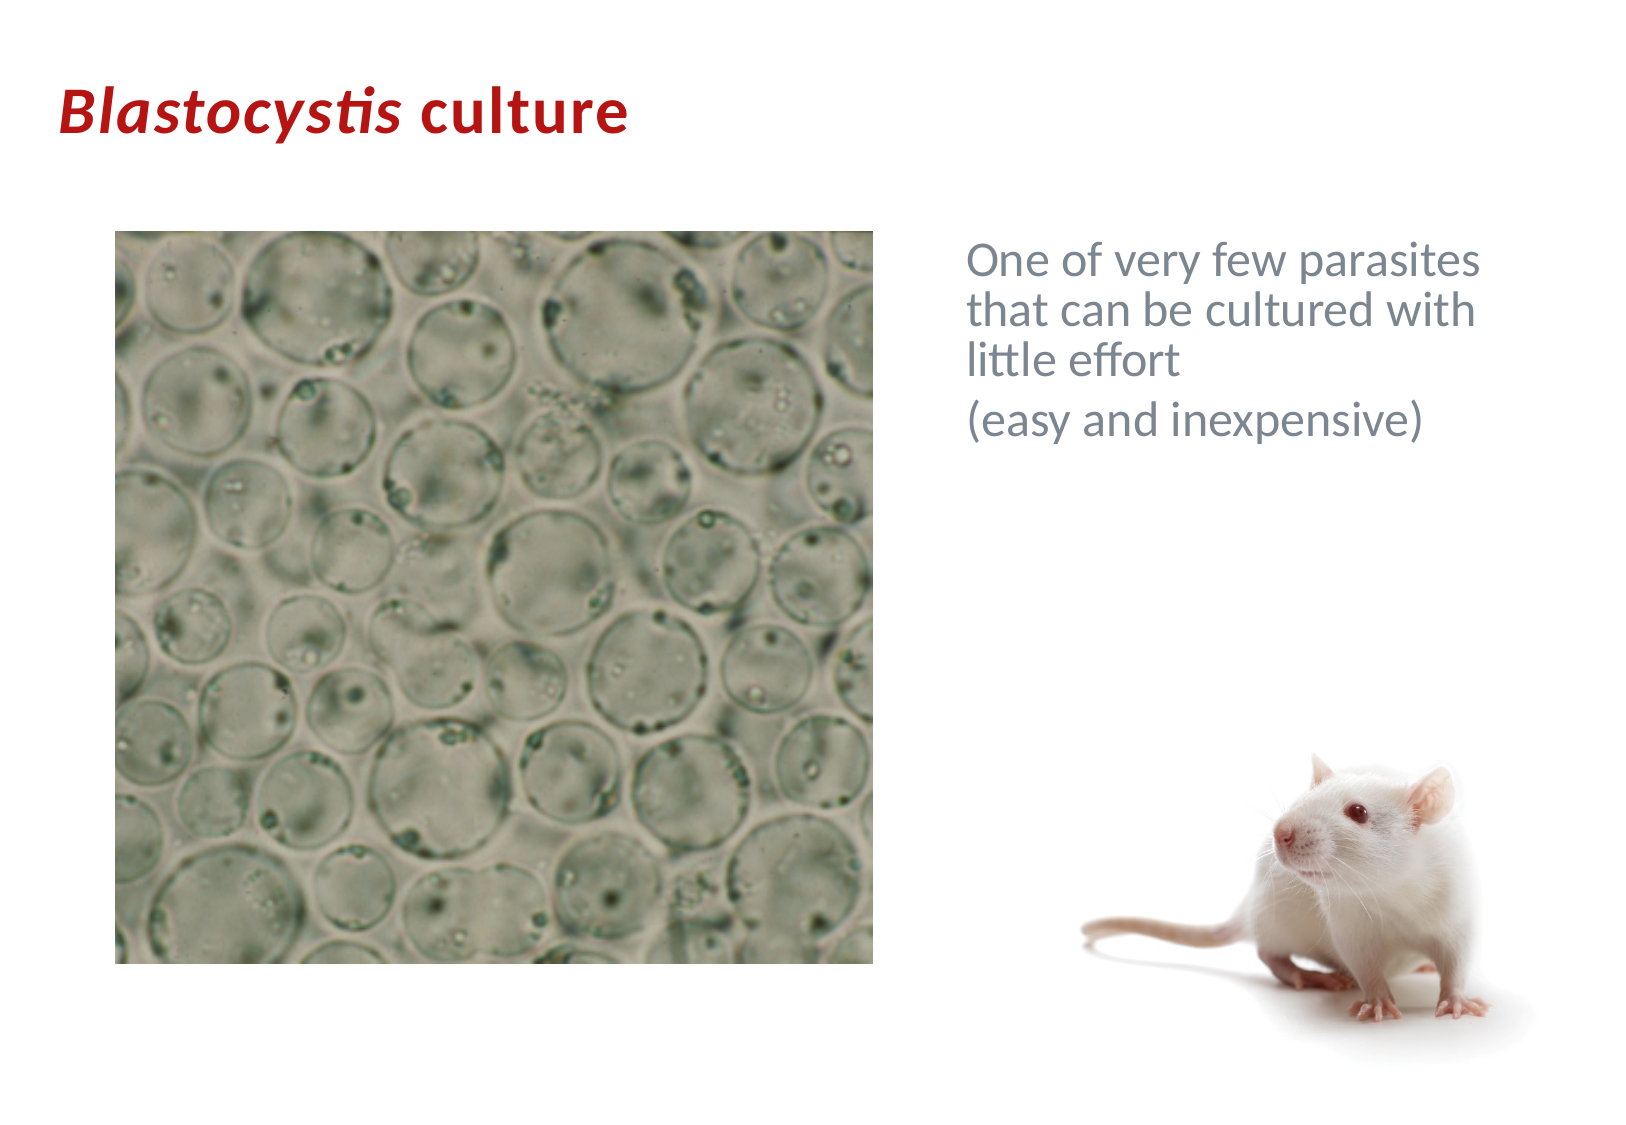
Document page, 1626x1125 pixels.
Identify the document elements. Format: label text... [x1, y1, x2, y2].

list One of very few parasites that can be cultured with little effort (easy and inexpensive) [966, 236, 1563, 962]
picture [1013, 687, 1580, 1091]
title Blastocystis culture [59, 66, 1563, 148]
picture [115, 231, 873, 964]
